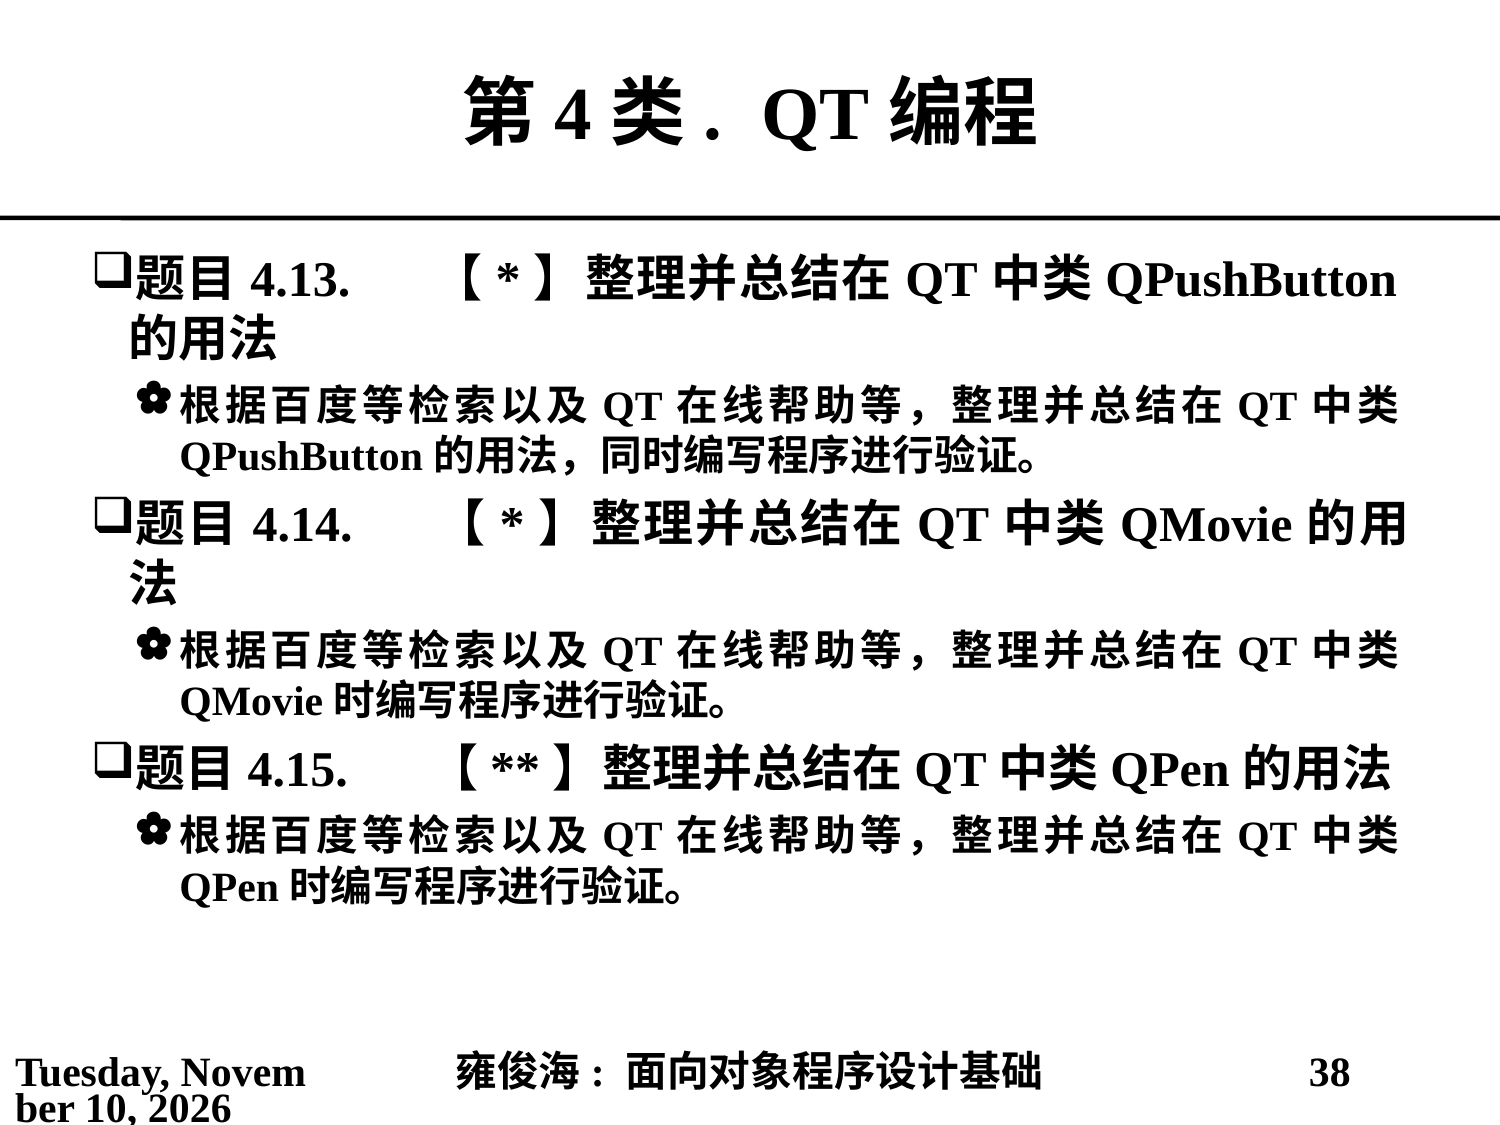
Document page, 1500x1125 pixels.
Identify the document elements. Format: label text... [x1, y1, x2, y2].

footer 雍俊海: 面向对象程序设计基础 [337, 1042, 1161, 1103]
list 题目4.13. 【*】整理并总结在QT中类QPushButton的用法 根据百度等检索以及QT在线帮助等，整理并总结在QT中类QPushButton的用法，同时编写程序进行验证。 题目4.14. 【*】整理并总结在QT中类QMovie的用法 根据百度等检索以及QT在线帮助等，整理并总结在QT中类QMovie时编写程序进行验证。 题目4.15. 【**】整理并总结在QT中类QPen的用法 根据百度等检索以及QT在线帮助等，整理并总结在QT中类QPen时编写程序进行验证。 [75, 239, 1425, 1042]
slide_number 38 [1161, 1042, 1499, 1103]
title 第4类. QT编程 [0, 0, 1500, 217]
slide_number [0, 1042, 337, 1103]
